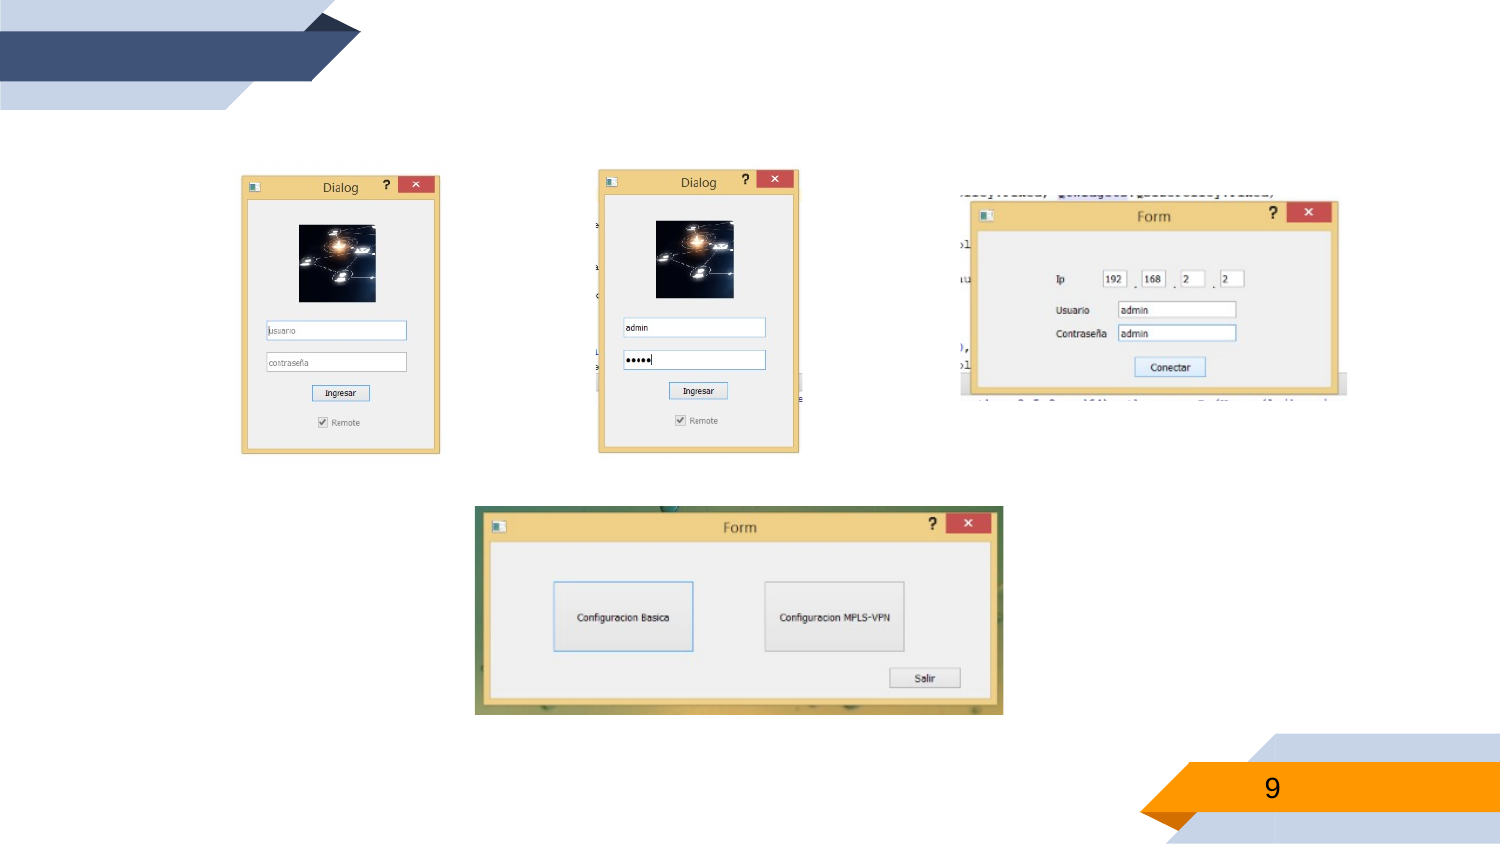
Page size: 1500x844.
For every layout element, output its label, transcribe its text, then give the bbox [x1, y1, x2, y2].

picture [960, 195, 1348, 401]
picture [225, 162, 458, 472]
slide_number 9 [1249, 760, 1494, 813]
picture [595, 162, 803, 462]
picture [474, 506, 1004, 715]
